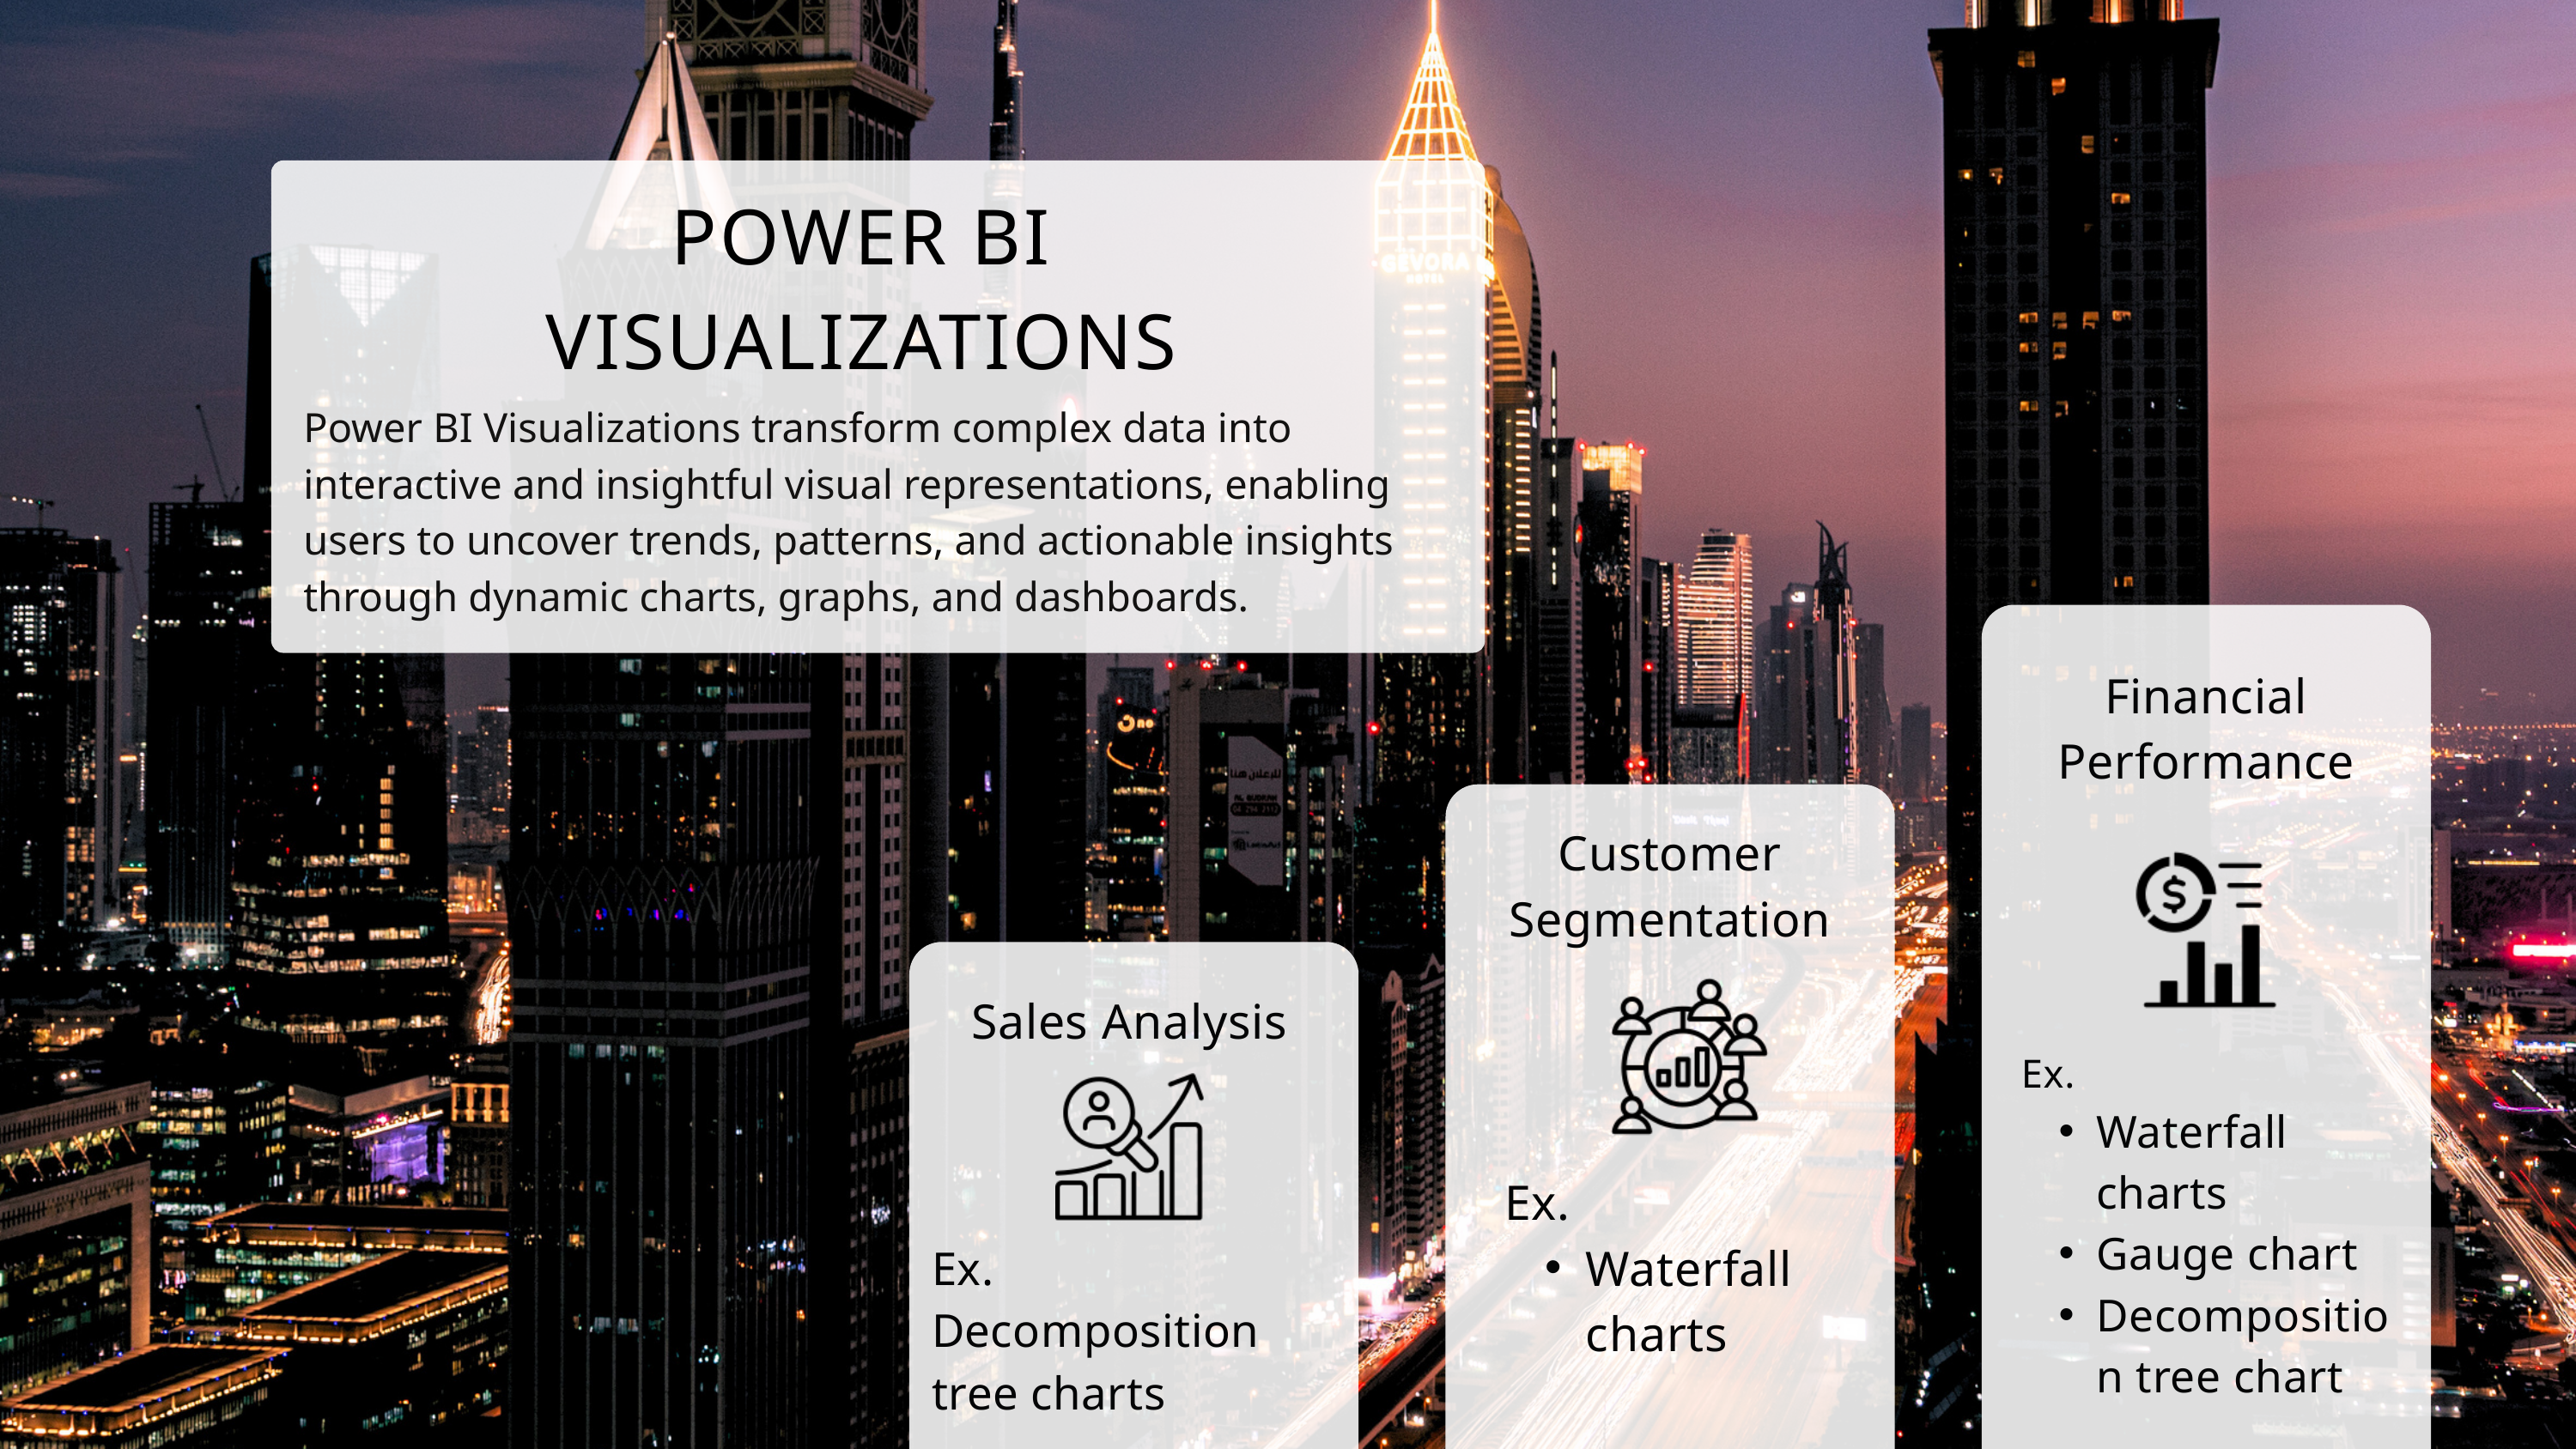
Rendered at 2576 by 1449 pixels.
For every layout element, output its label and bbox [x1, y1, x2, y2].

text_box [1981, 604, 2432, 1449]
text_box [270, 160, 1485, 653]
text_box [0, 0, 2576, 1449]
text_box [908, 942, 1359, 1449]
text_box [1445, 784, 1895, 1449]
